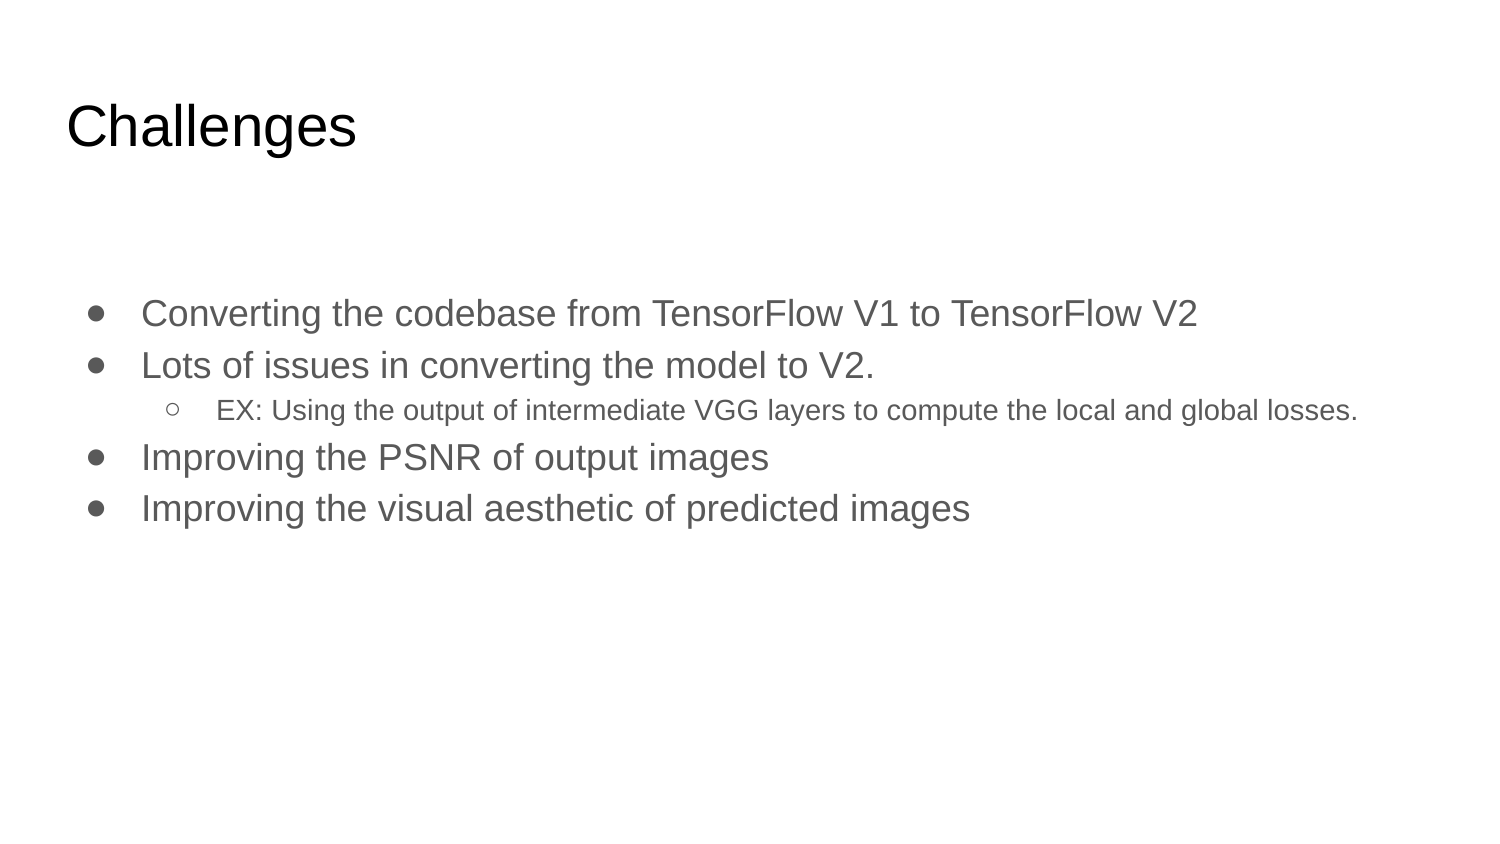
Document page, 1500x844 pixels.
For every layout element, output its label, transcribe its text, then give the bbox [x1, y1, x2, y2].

list Converting the codebase from TensorFlow V1 to TensorFlow V2 Lots of issues in converting the model to V2. EX: Using the output of intermediate VGG layers to compute the local and global losses. Improving the PSNR of output images Improving the visual aesthetic of predicted images [51, 189, 1449, 750]
title Challenges [51, 72, 1449, 167]
